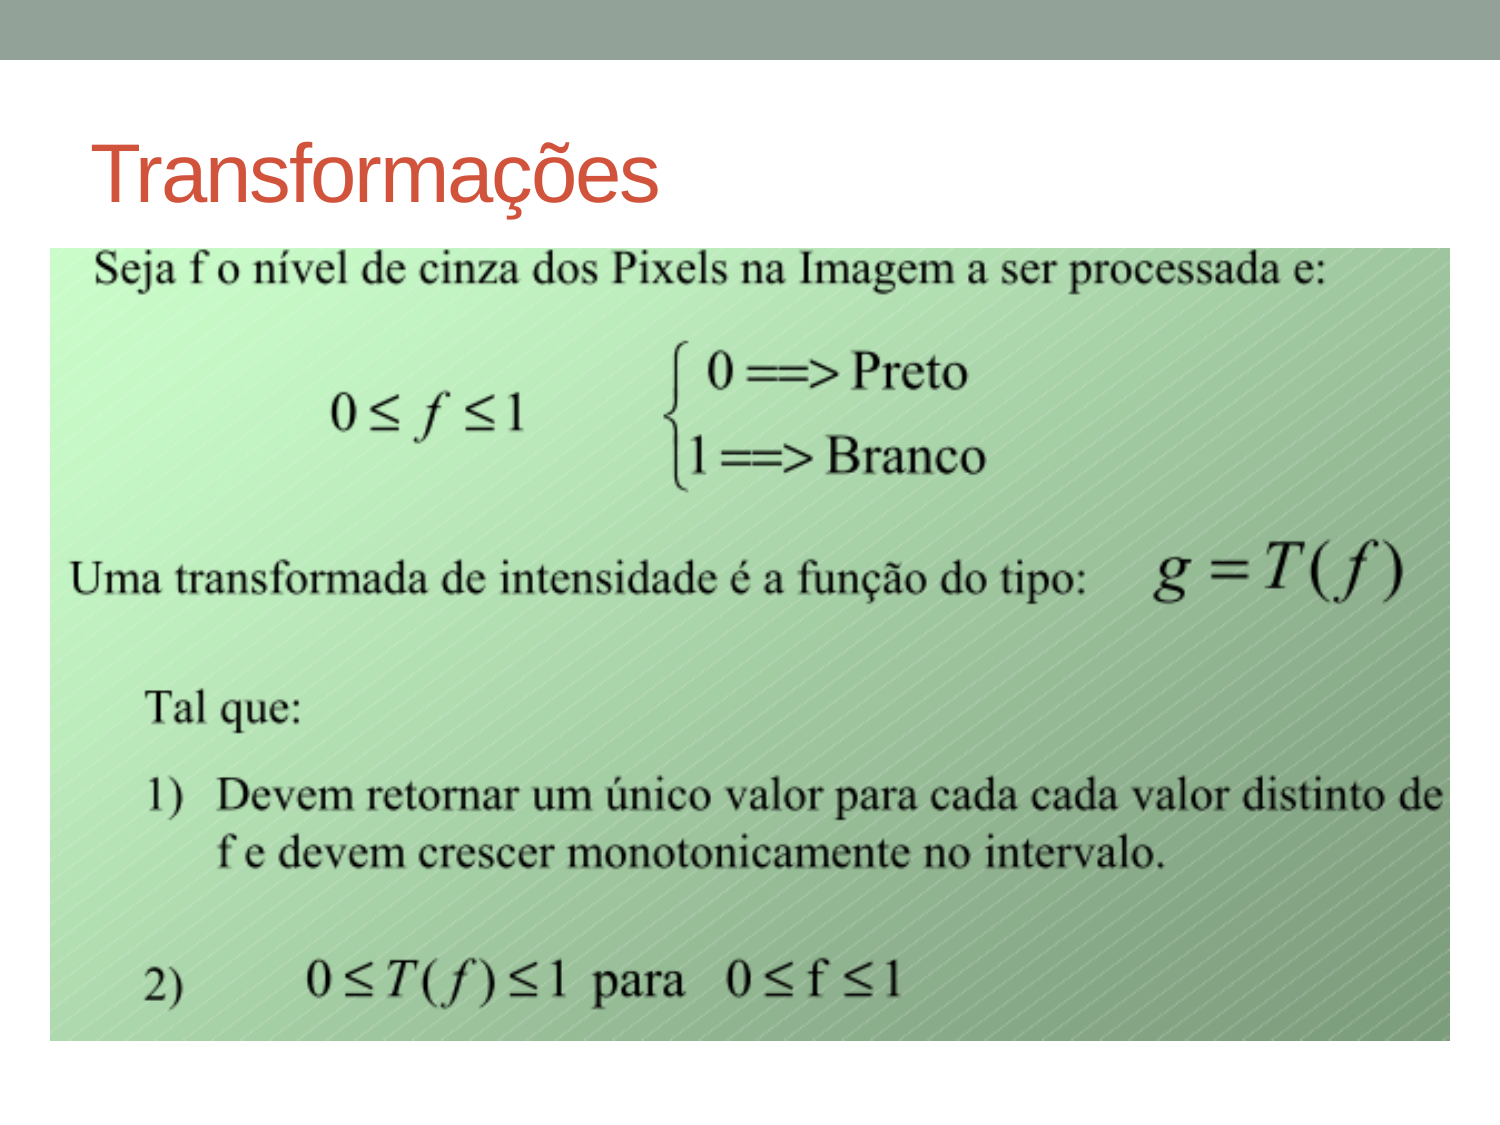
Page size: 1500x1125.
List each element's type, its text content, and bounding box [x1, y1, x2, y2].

picture [49, 248, 1451, 1042]
title Transformações [75, 87, 1425, 245]
